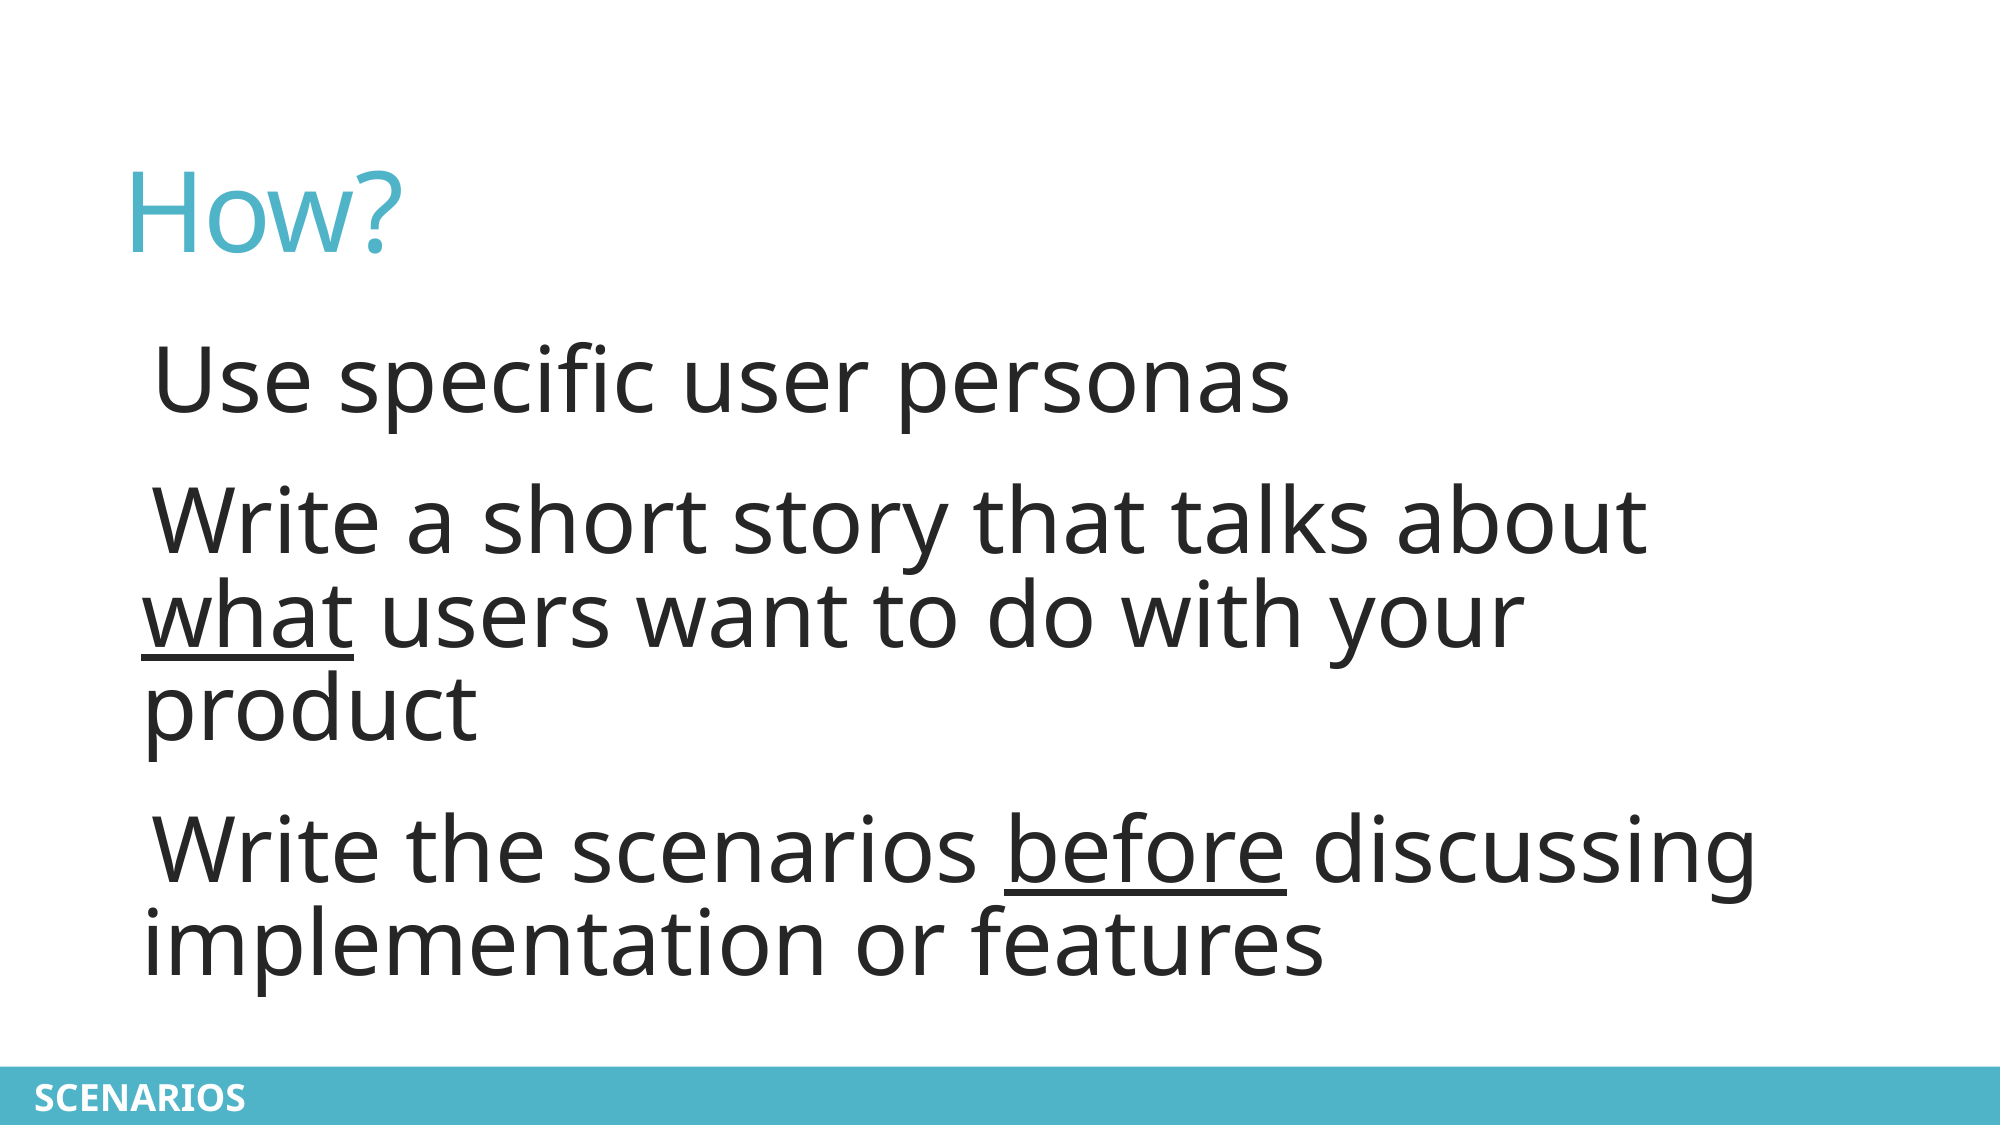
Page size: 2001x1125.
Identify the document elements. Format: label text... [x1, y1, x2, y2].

list Use specific user personas Write a short story that talks about what users want to do with your product Write the scenarios before discussing implementation or features [111, 329, 1876, 1046]
title How? [107, 81, 1875, 354]
text_box SCENARIOS [0, 1066, 2000, 1125]
